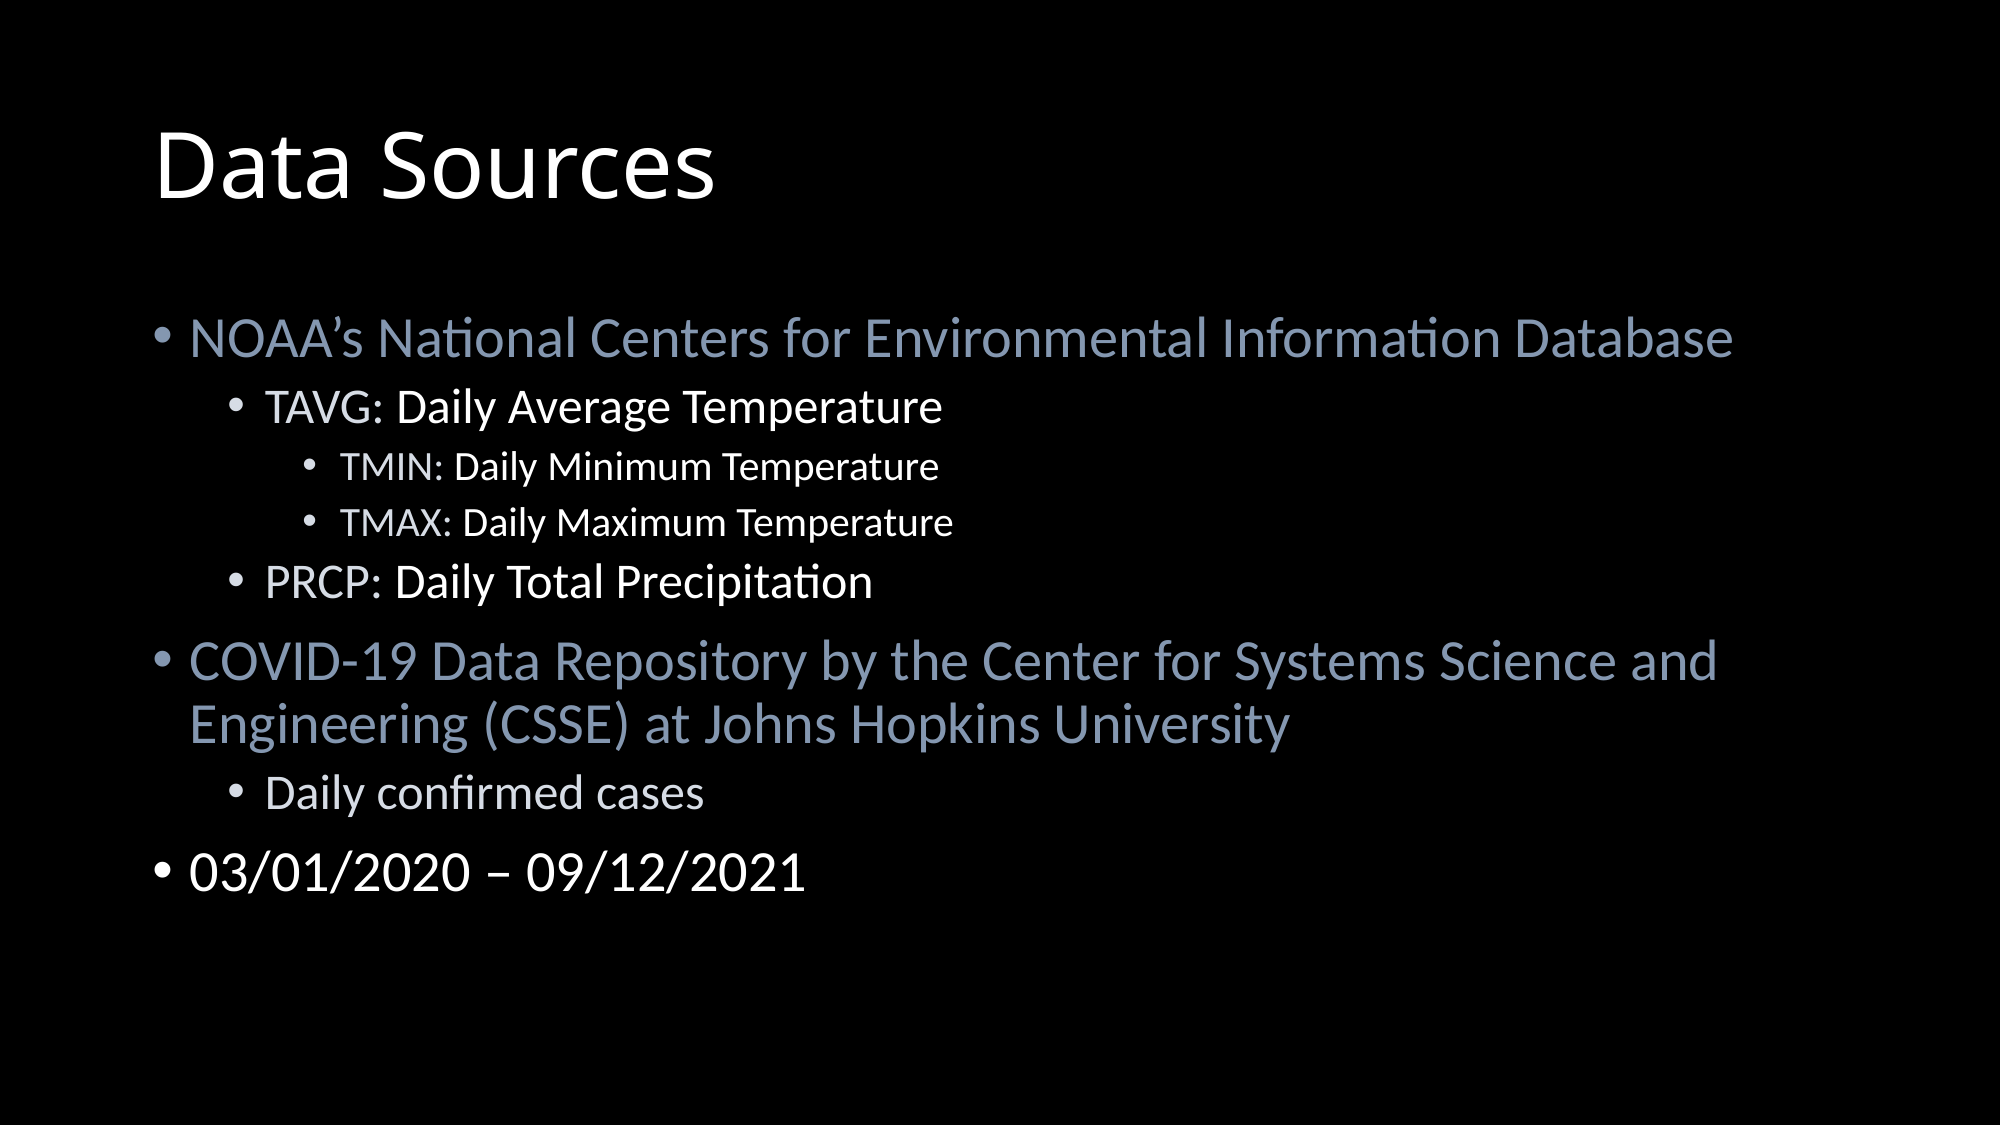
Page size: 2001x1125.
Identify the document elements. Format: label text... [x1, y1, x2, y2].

title Data Sources [137, 59, 1863, 278]
list NOAA’s National Centers for Environmental Information Database TAVG: Daily Average Temperature TMIN: Daily Minimum Temperature TMAX: Daily Maximum Temperature PRCP: Daily Total Precipitation COVID-19 Data Repository by the Center for Systems Science and Engineering (CSSE) at Johns Hopkins University Daily confirmed cases 03/01/2020 – 09/12/2021 [137, 299, 1863, 1014]
